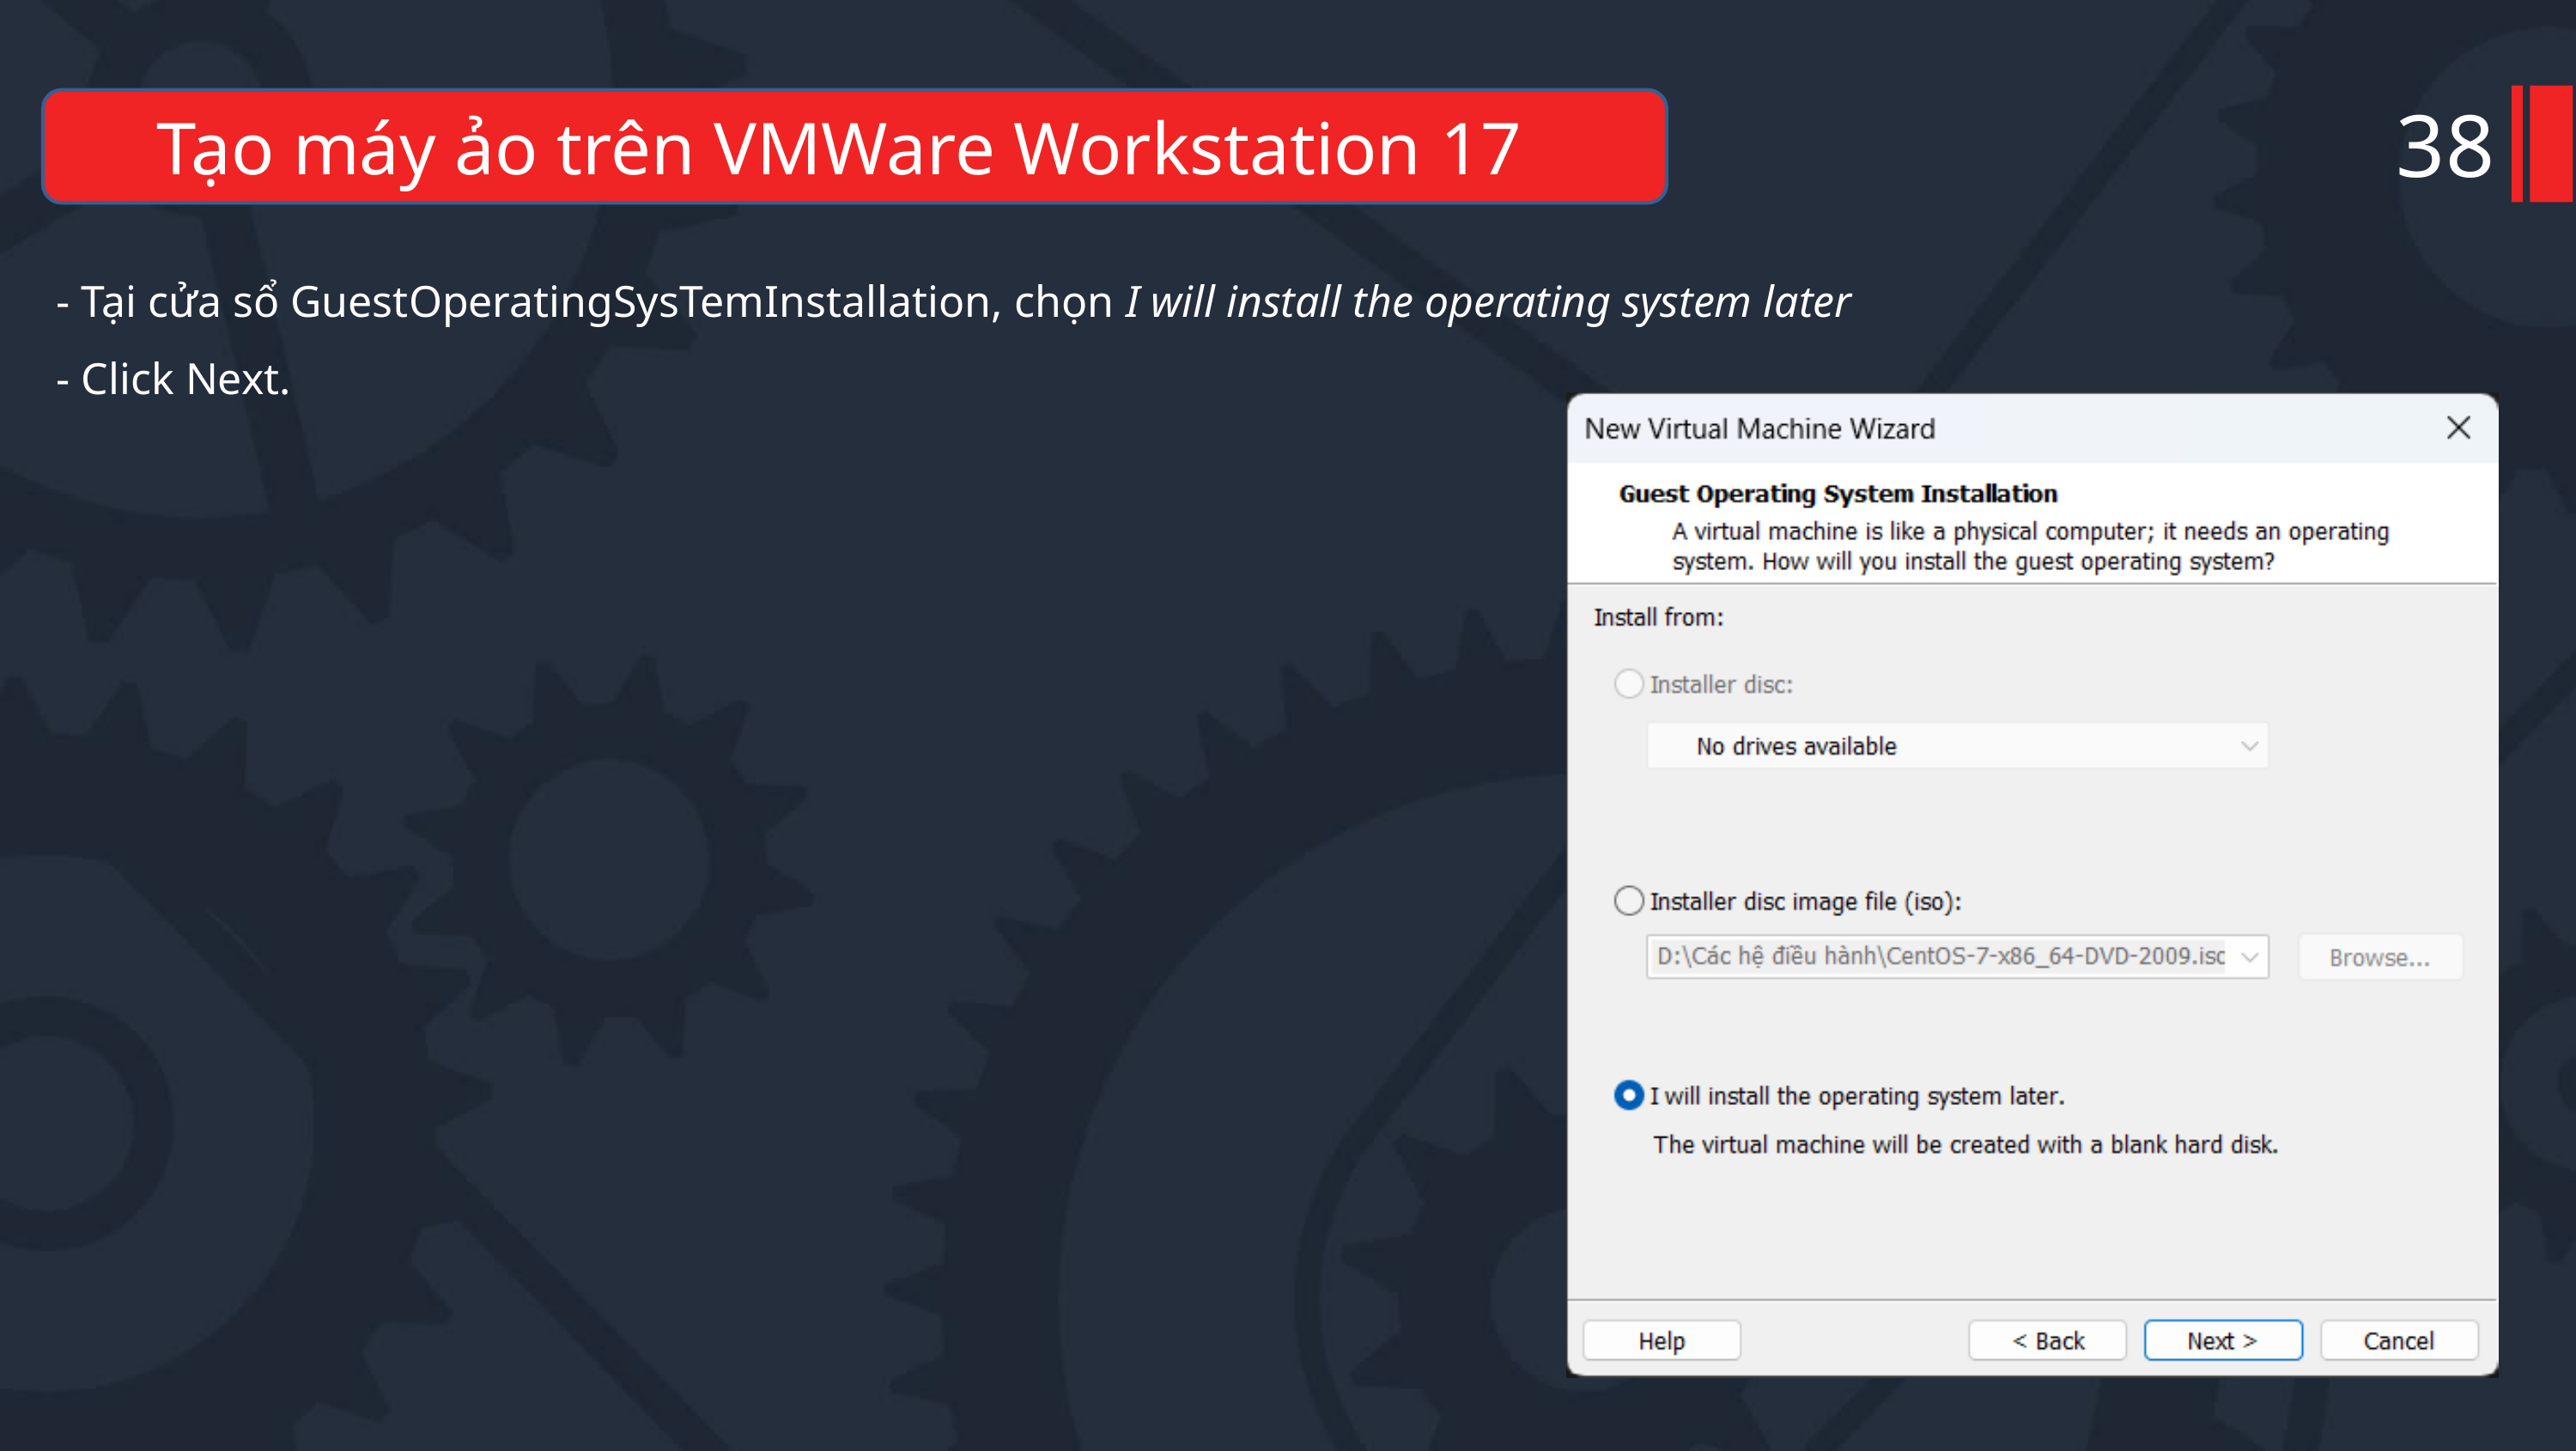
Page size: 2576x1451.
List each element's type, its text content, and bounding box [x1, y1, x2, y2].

text_box Tạo máy ảo trên VMWare Workstation 17 [0, 102, 1797, 189]
picture [0, 0, 2576, 1451]
text_box [2528, 83, 2575, 203]
text_box [41, 189, 1668, 205]
text_box - Tại cửa sổ GuestOperatingSysTemInstallation, chọn I will install the operating system later - Click Next. [44, 242, 2518, 1080]
text_box [42, 88, 1668, 102]
text_box [2510, 83, 2524, 203]
text_box 38 [2384, 85, 2518, 201]
